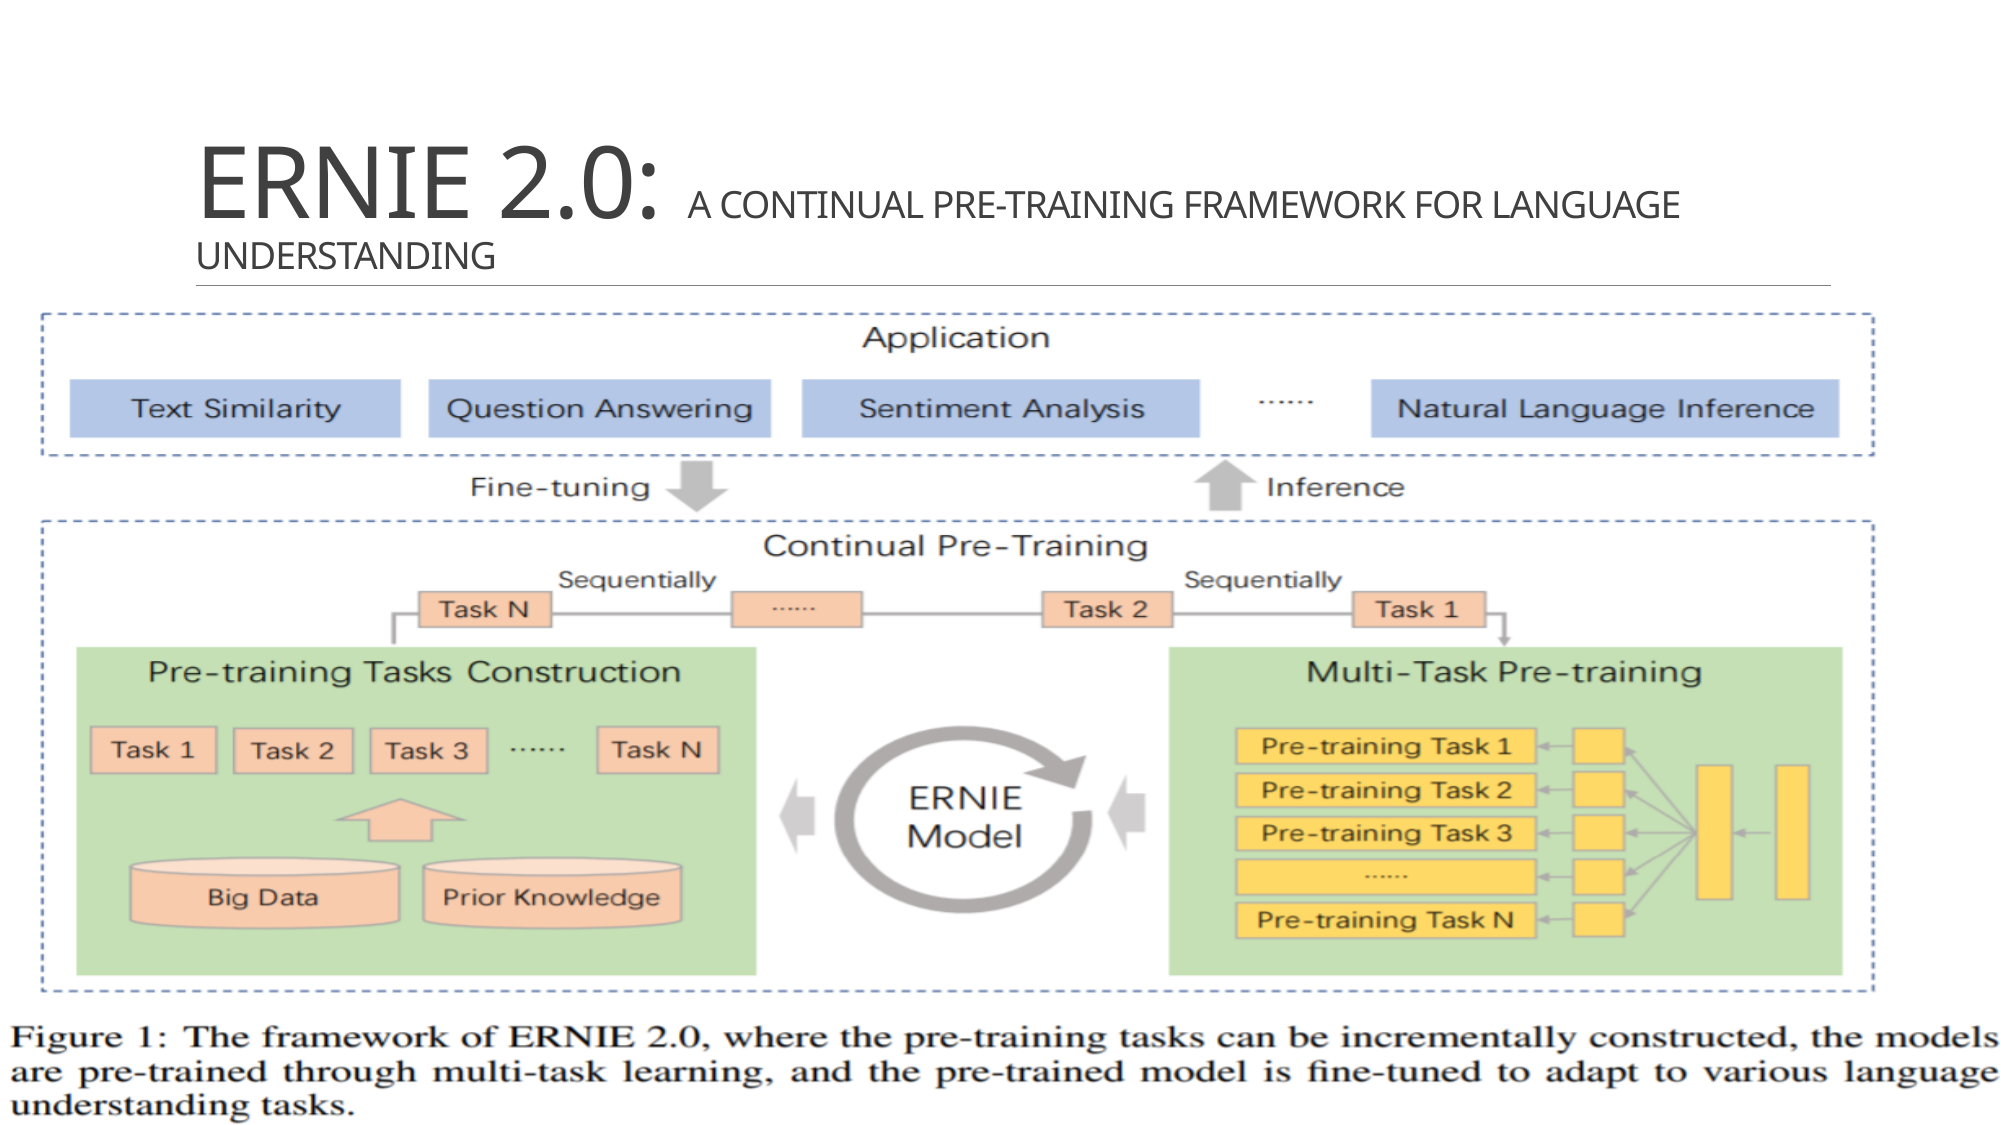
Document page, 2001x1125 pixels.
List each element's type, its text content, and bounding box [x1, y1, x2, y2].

title ERNIE 2.0: A CONTINUAL PRE-TRAINING FRAMEWORK FOR LANGUAGE UNDERSTANDING [180, 47, 1830, 285]
picture [0, 302, 2000, 1125]
